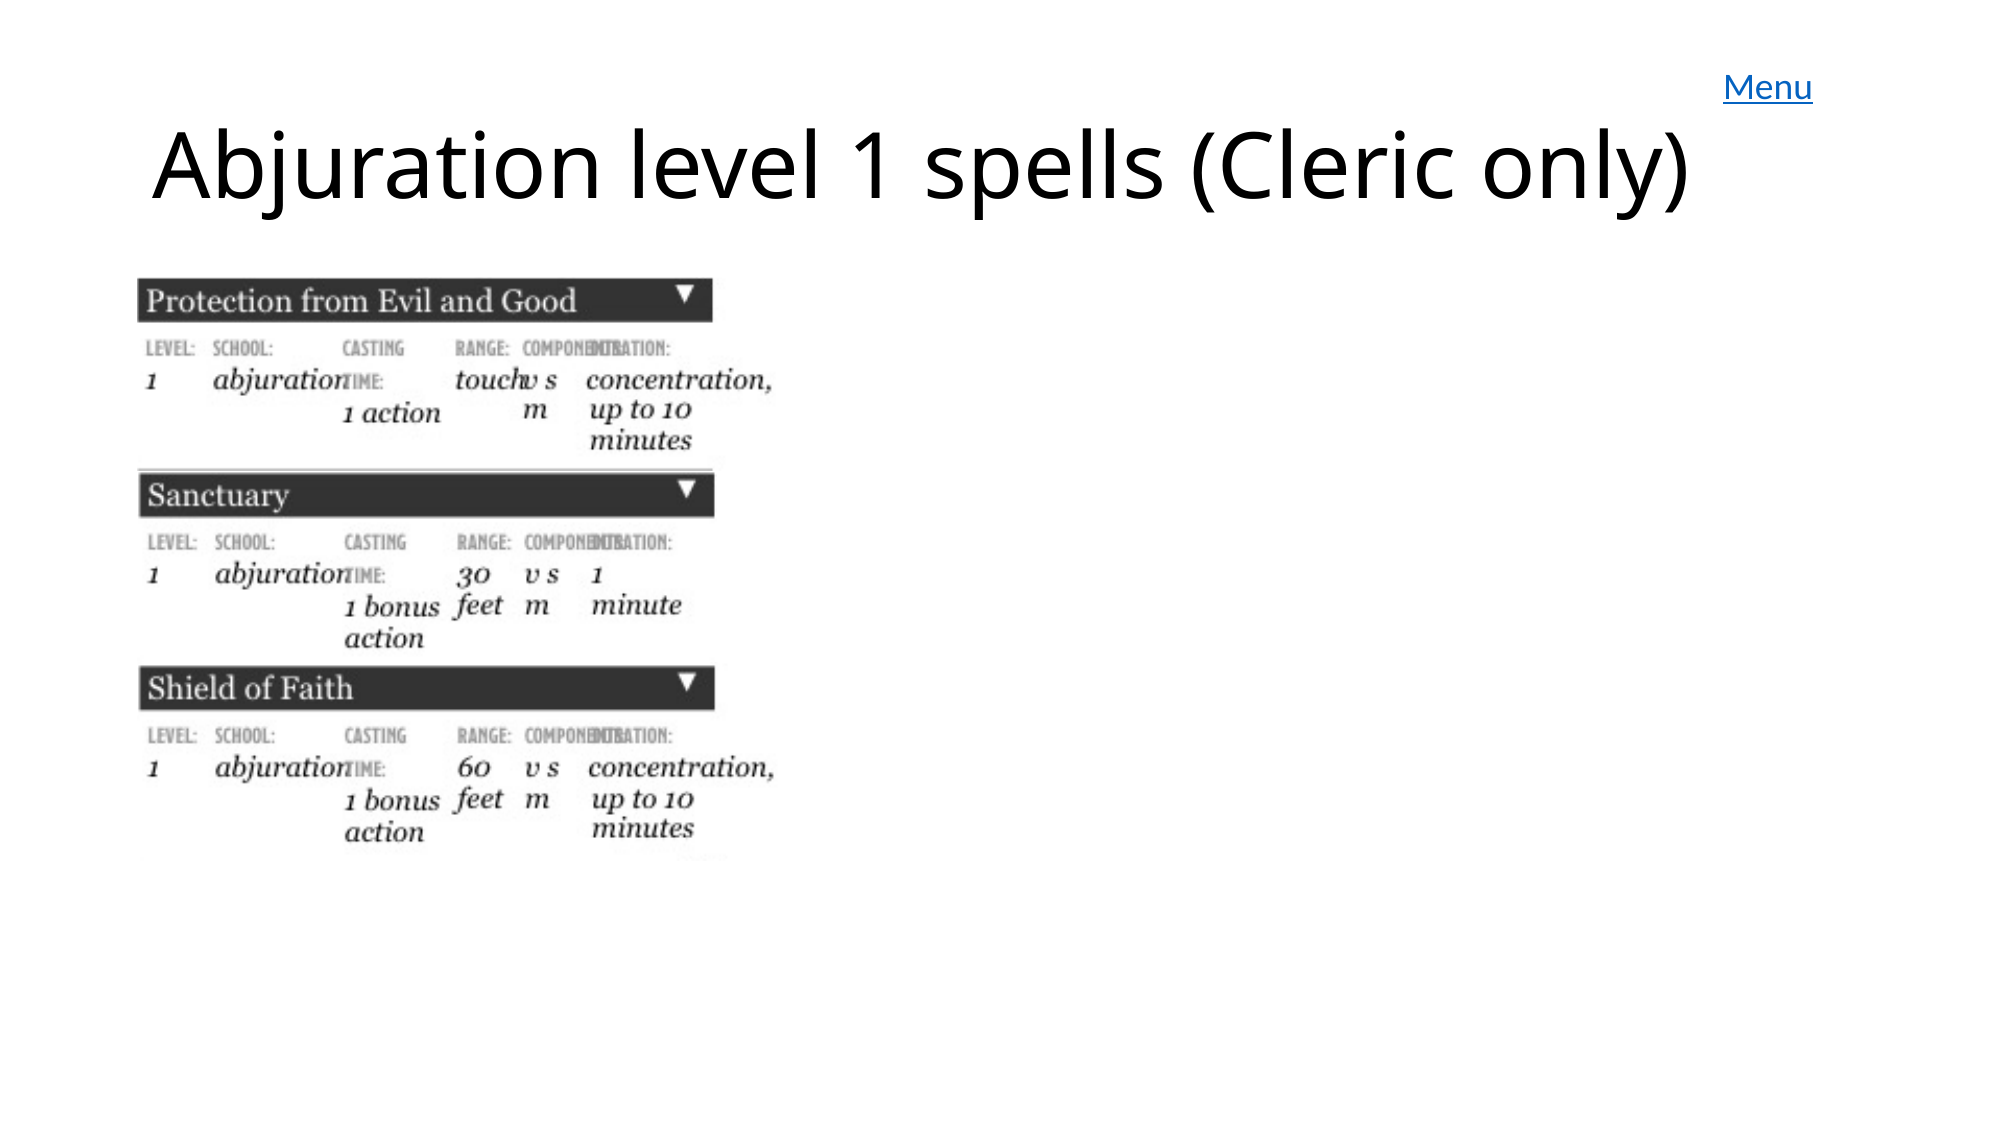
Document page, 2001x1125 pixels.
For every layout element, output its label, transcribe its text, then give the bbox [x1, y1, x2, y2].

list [137, 277, 782, 472]
title Abjuration level 1 spells (Cleric only) [137, 59, 1863, 278]
picture [137, 470, 780, 861]
text_box Menu [1347, 9, 1828, 115]
